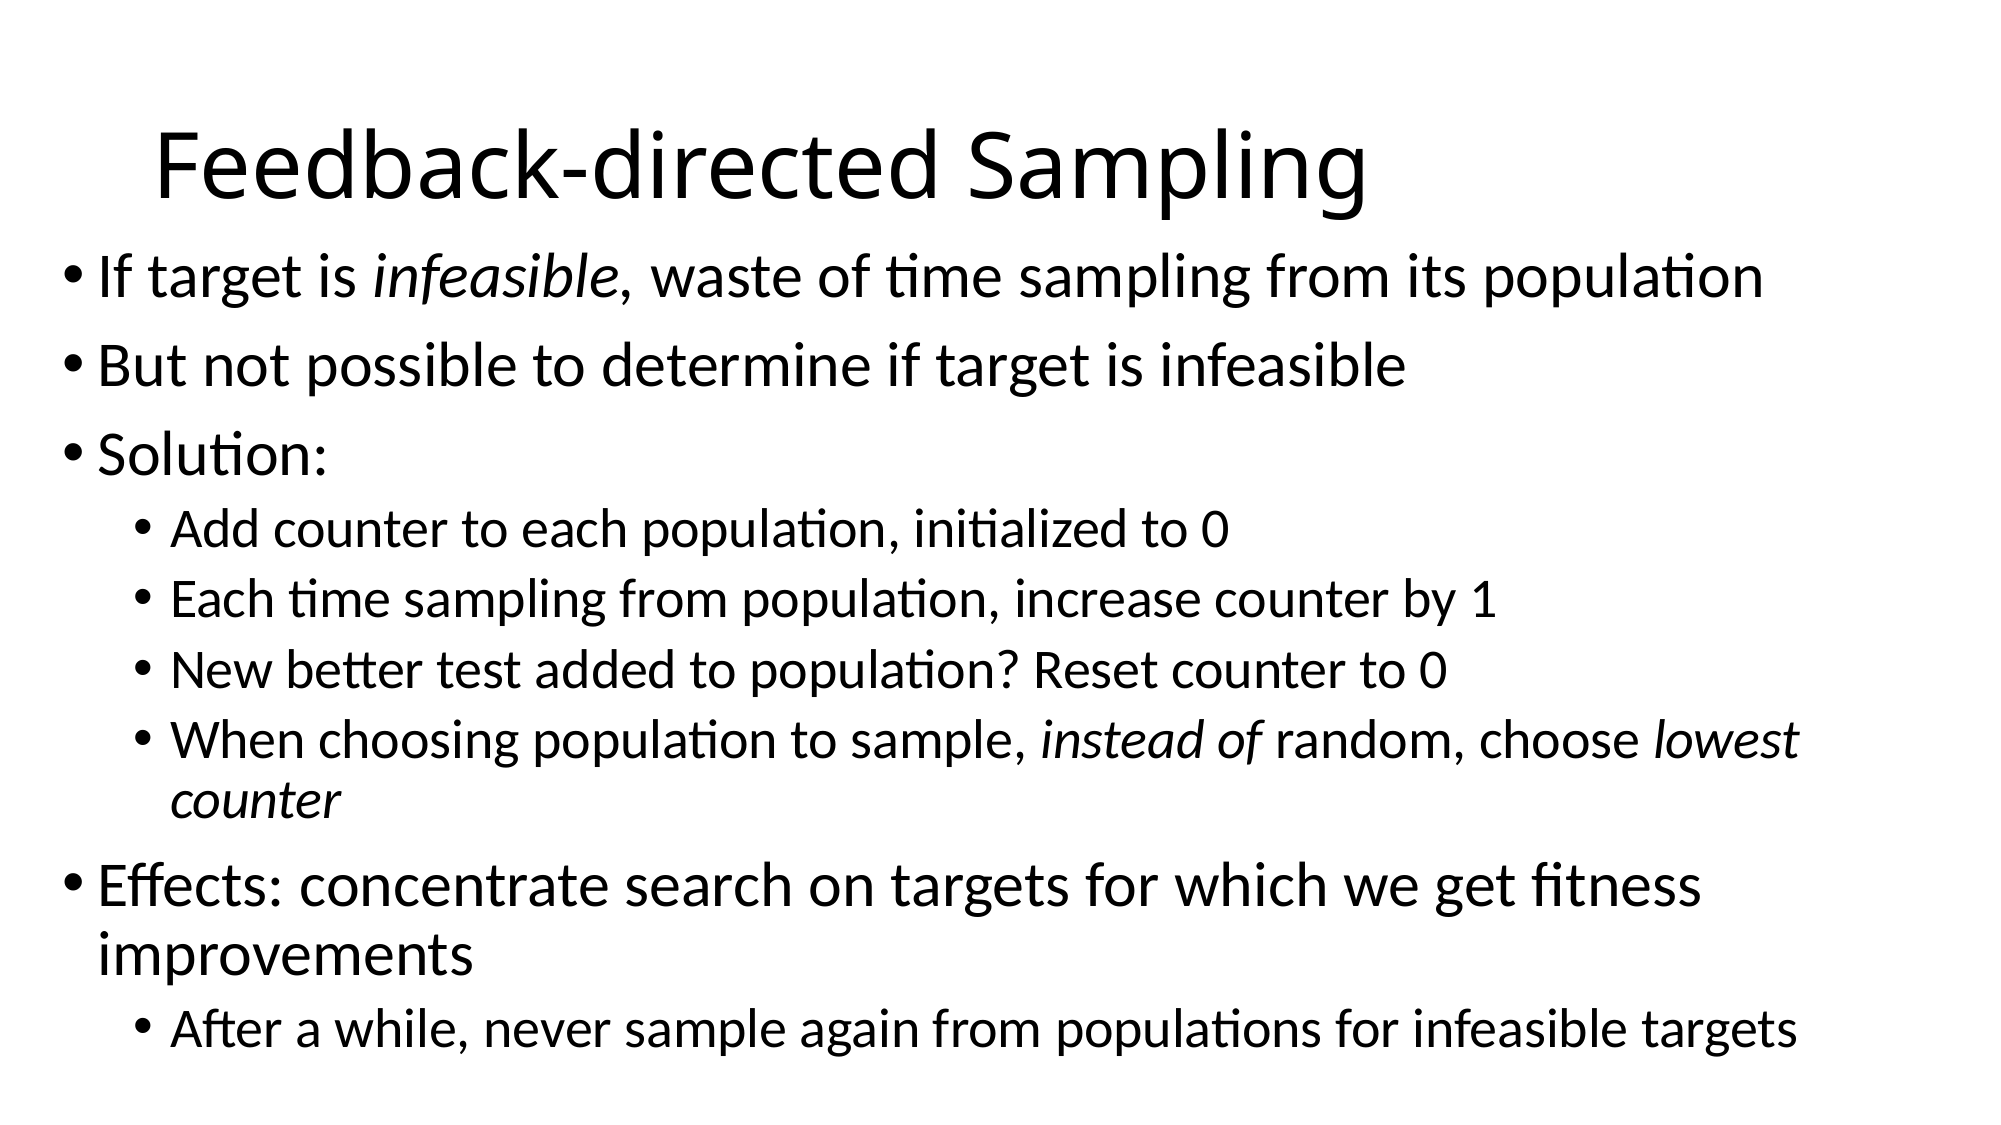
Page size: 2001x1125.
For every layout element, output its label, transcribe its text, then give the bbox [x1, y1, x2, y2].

list If target is infeasible, waste of time sampling from its population But not possible to determine if target is infeasible Solution: Add counter to each population, initialized to 0 Each time sampling from population, increase counter by 1 New better test added to population? Reset counter to 0 When choosing population to sample, instead of random, choose lowest counter Effects: concentrate search on targets for which we get fitness improvements After a while, never sample again from populations for infeasible targets [47, 234, 1972, 1076]
title Feedback-directed Sampling [137, 59, 1863, 234]
